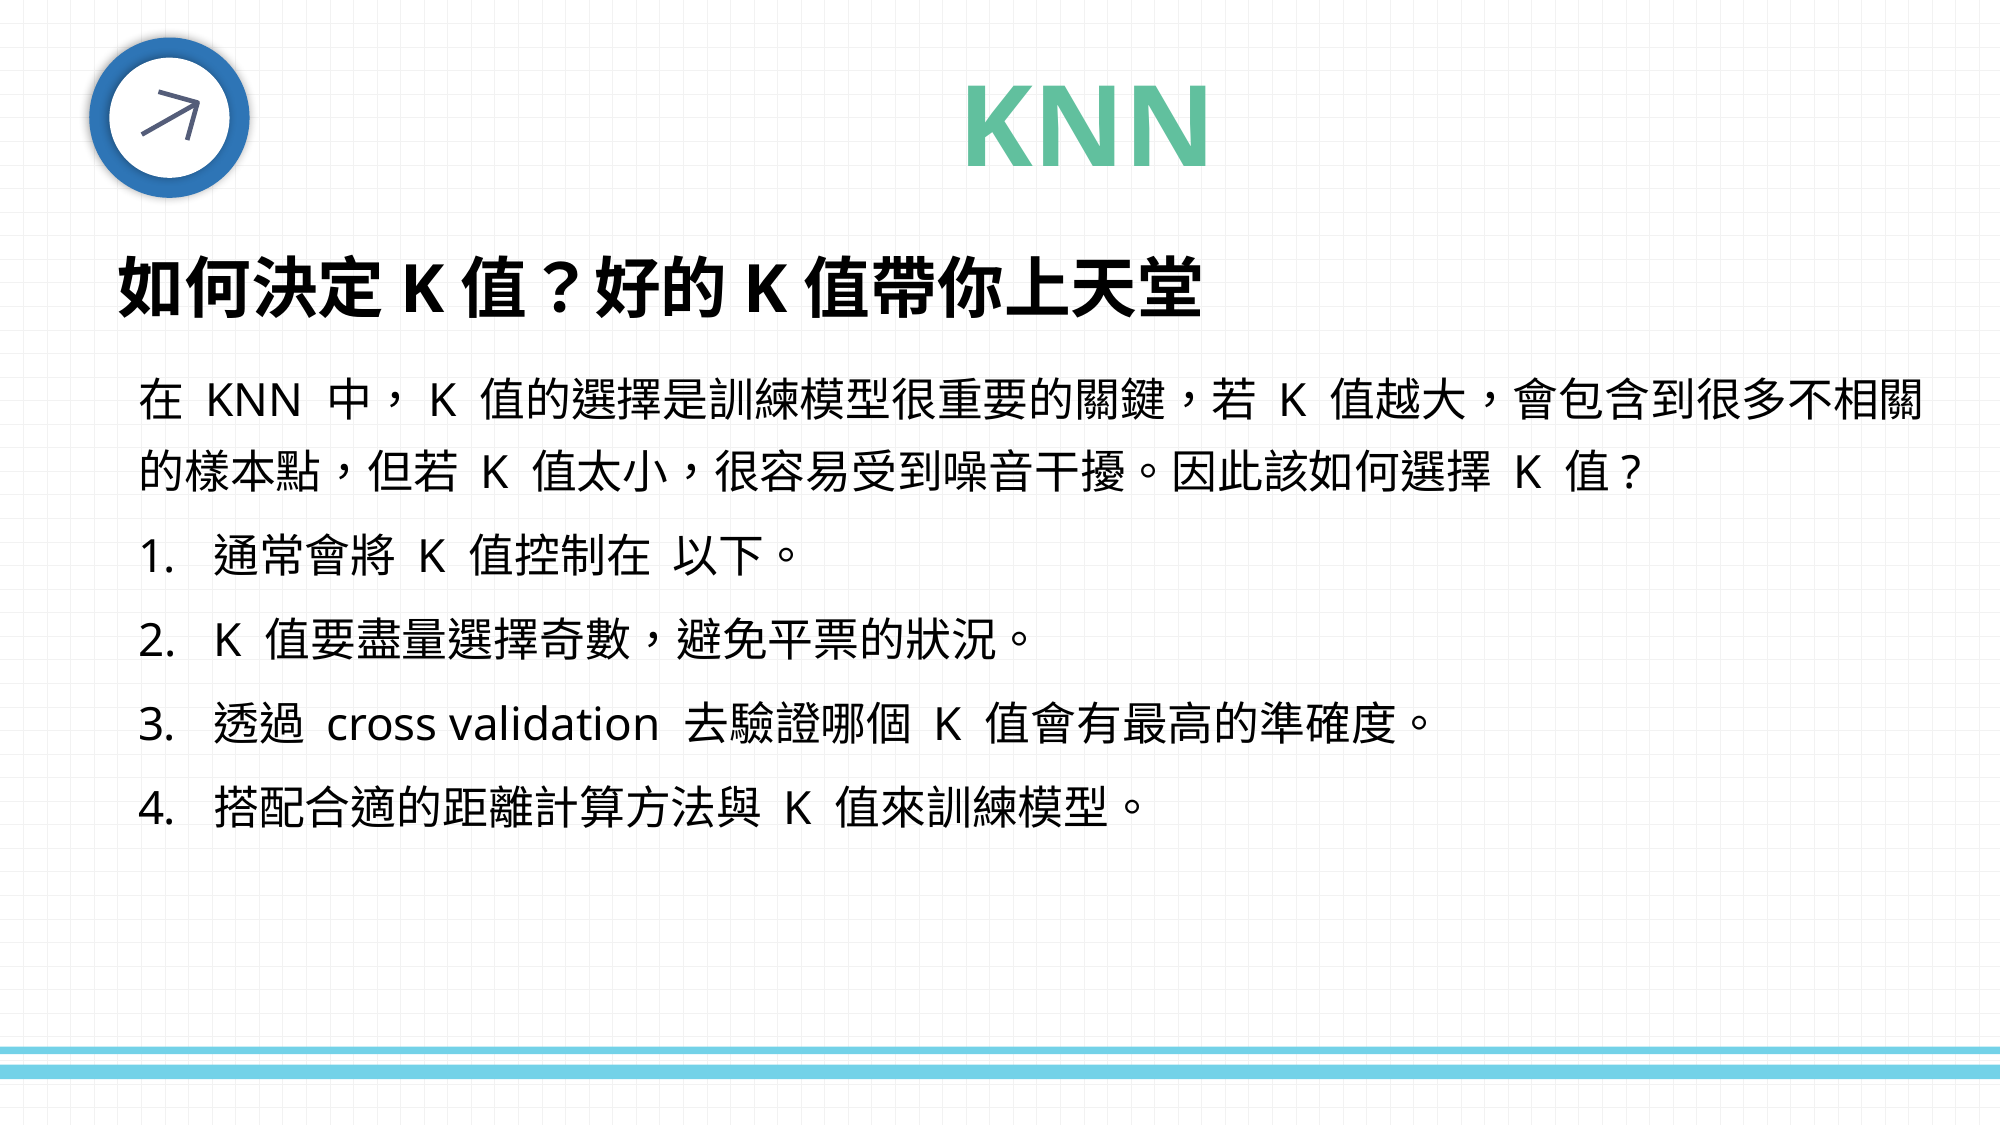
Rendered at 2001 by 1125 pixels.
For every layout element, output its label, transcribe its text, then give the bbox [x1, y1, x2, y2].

list KNN [250, 68, 1950, 176]
text_box 如何決定K值？好的K值帶你上天堂 [102, 198, 1232, 333]
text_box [89, 37, 250, 198]
